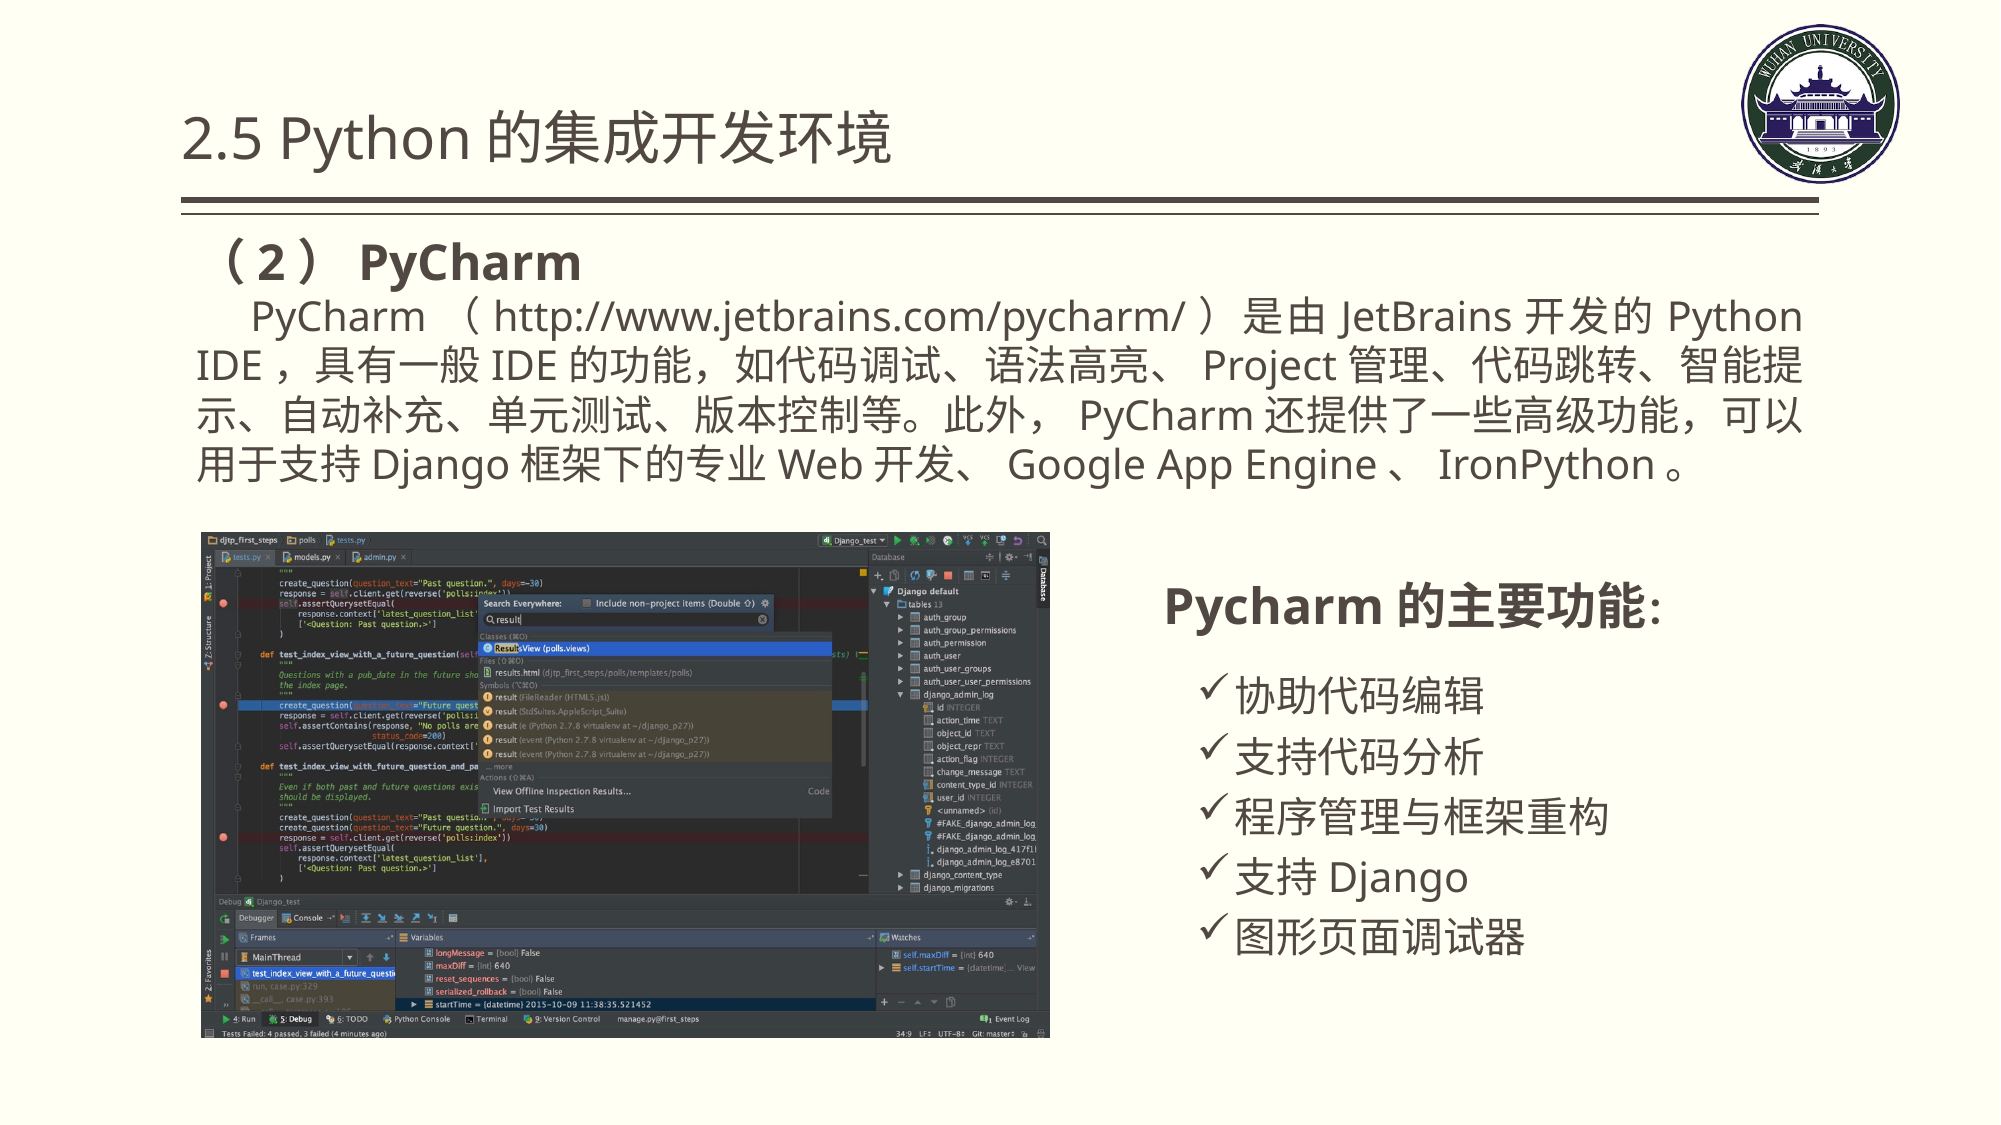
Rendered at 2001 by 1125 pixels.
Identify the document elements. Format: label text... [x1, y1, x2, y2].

text_box Pycharm的主要功能： [1149, 566, 1804, 642]
text_box （2）PyCharm PyCharm（http://www.jetbrains.com/pycharm/）是由JetBrains开发的Python IDE，具有一般IDE的功能，如代码调试、语法高亮、Project管理、代码跳转、智能提示、自动补充、单元测试、版本控制等。此外，PyCharm还提供了一些高级功能，可以用于支持Django框架下的专业Web开发、Google App Engine、IronPython。 [181, 223, 1819, 544]
picture [201, 532, 1050, 1038]
title 2.5 Python的集成开发环境 [181, 74, 1819, 180]
text_box 协助代码编辑 支持代码分析 程序管理与框架重构 支持Django 图形页面调试器 [1182, 652, 1819, 1060]
picture [1741, 24, 1900, 184]
